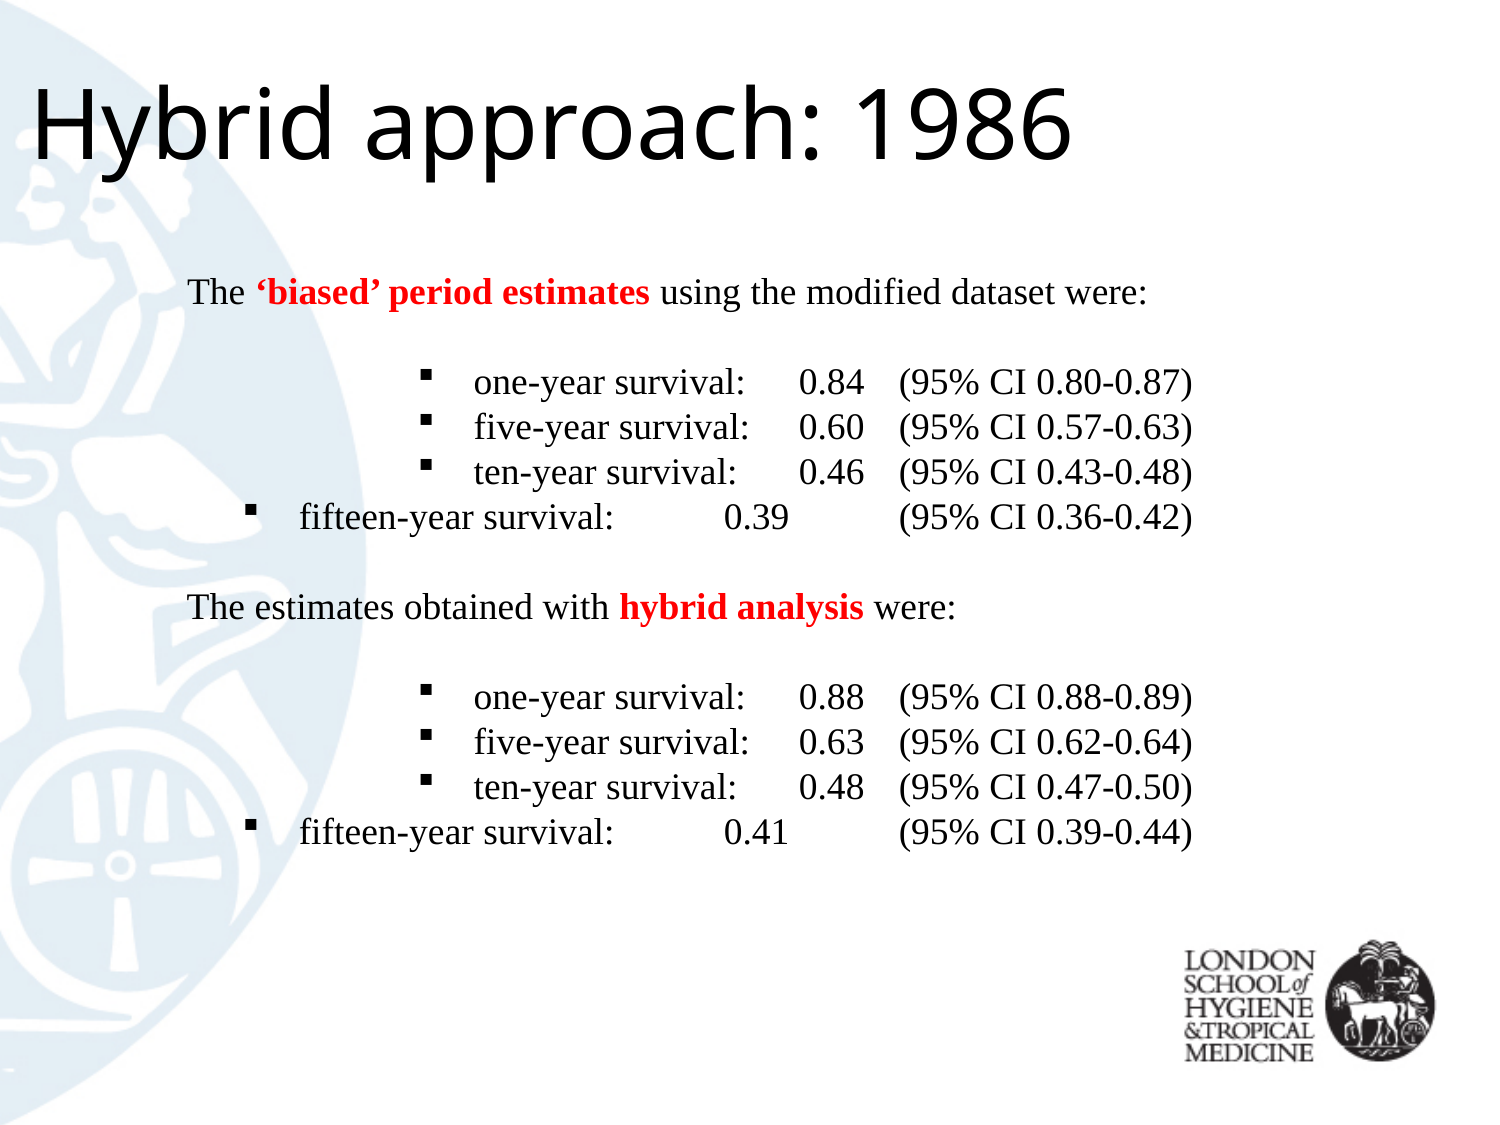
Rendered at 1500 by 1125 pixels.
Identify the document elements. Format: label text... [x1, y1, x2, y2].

picture [0, 0, 1500, 1125]
text_box The ‘biased’ period estimates using the modified dataset were: one-year survival: 0.84 (95% CI 0.80-0.87) five-year survival: 0.60 (95% CI 0.57-0.63) ten-year survival: 0.46 (95% CI 0.43-0.48) fifteen-year survival: 0.39 (95% CI 0.36-0.42) The estimates obtained with hybrid analysis were: one-year survival: 0.88 (95% CI 0.88-0.89) five-year survival: 0.63 (95% CI 0.62-0.64) ten-year survival: 0.48 (95% CI 0.47-0.50) fifteen-year survival: 0.41 (95% CI 0.39-0.44) [134, 214, 1208, 860]
title Hybrid approach: 1986 [14, 26, 1481, 214]
